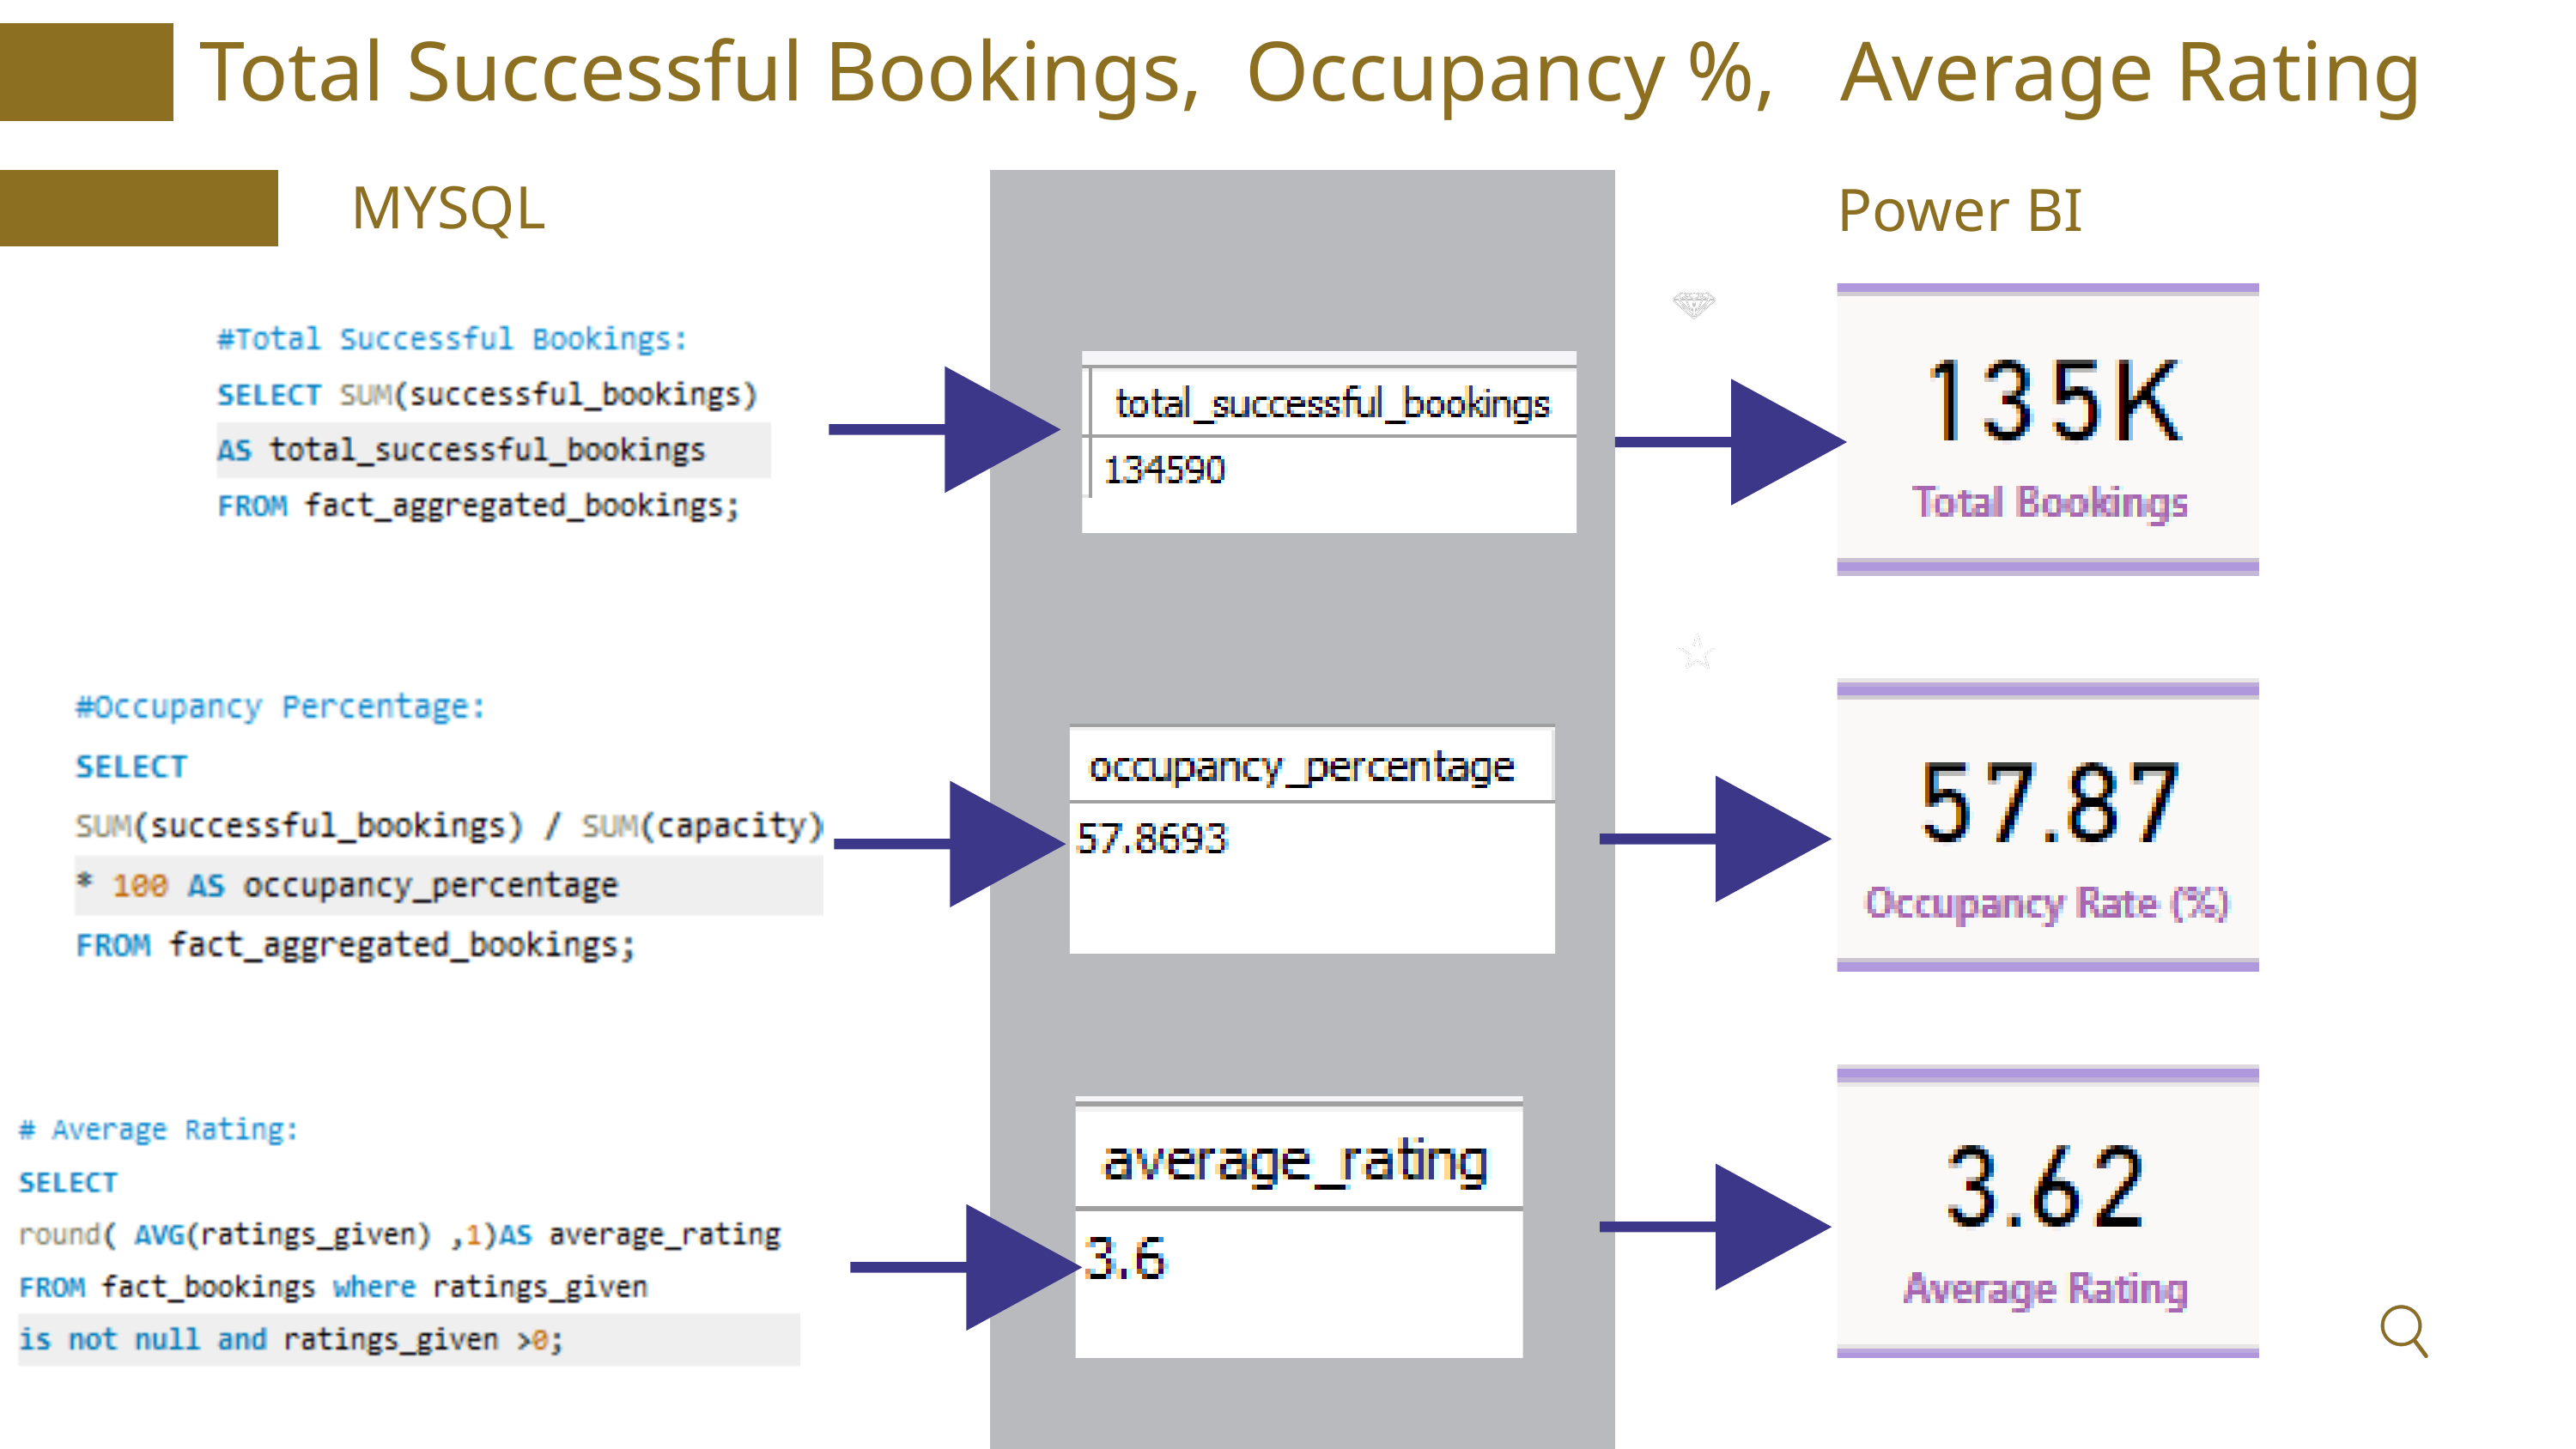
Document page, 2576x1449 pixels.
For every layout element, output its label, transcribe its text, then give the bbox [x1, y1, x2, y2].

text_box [1837, 678, 2260, 972]
text_box [1678, 634, 1716, 669]
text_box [1082, 351, 1577, 533]
text_box [2379, 1303, 2428, 1358]
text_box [0, 170, 279, 246]
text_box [1837, 282, 2260, 576]
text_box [989, 170, 1616, 1449]
text_box [197, 313, 772, 543]
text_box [0, 23, 173, 122]
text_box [829, 366, 1061, 494]
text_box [1614, 378, 1848, 506]
text_box [73, 678, 823, 995]
text_box MYSQL [350, 177, 918, 241]
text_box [850, 1203, 1083, 1331]
text_box [0, 1096, 801, 1397]
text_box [1069, 724, 1556, 954]
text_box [1599, 775, 1832, 903]
text_box Power BI [1837, 179, 2404, 244]
text_box [1672, 292, 1716, 319]
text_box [834, 780, 1066, 908]
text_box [1075, 1095, 1523, 1358]
text_box Total Successful Bookings, Occupancy %, Average Rating [199, 28, 2576, 118]
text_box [1599, 1163, 1832, 1291]
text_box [1837, 1064, 2260, 1358]
